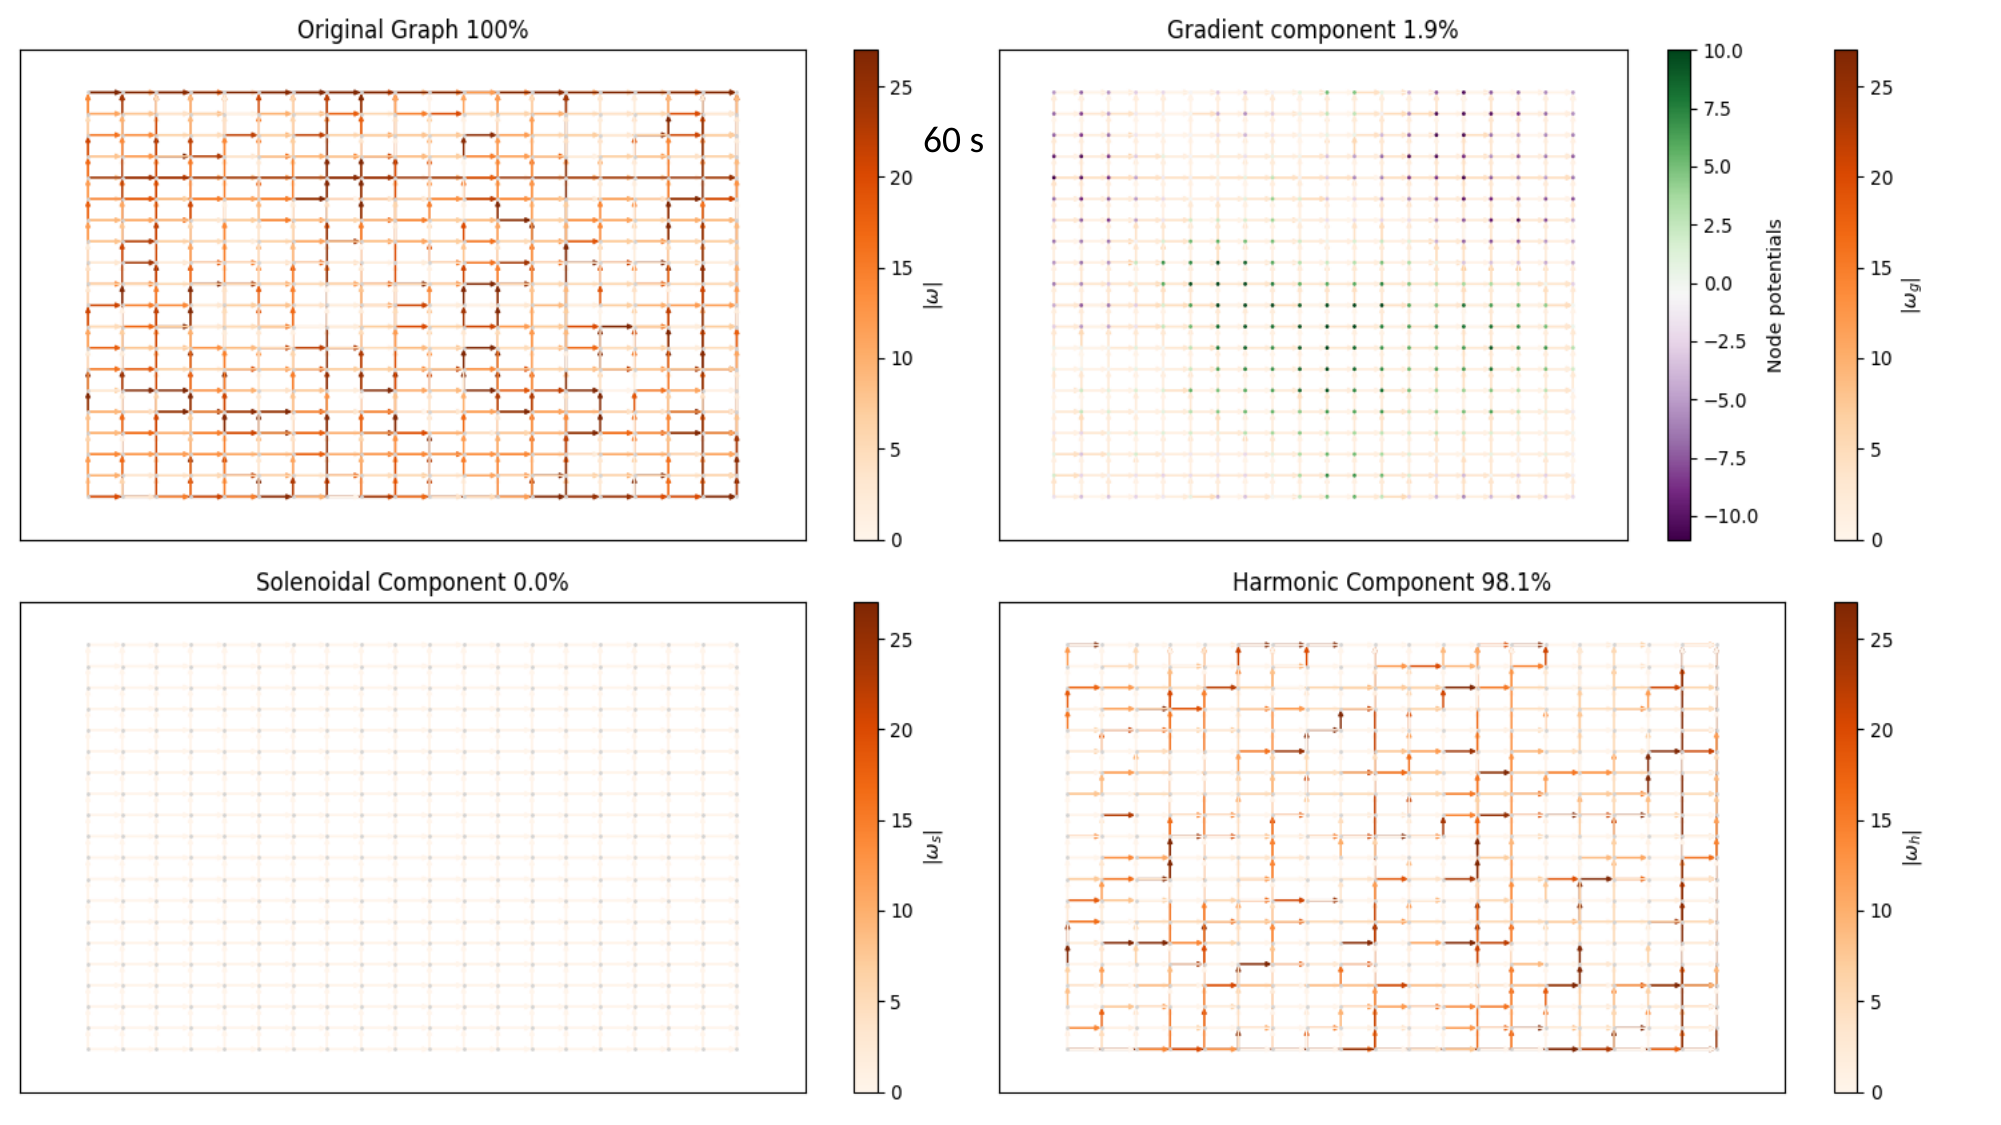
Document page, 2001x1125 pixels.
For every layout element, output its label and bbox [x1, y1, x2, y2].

list [0, 0, 2000, 1125]
